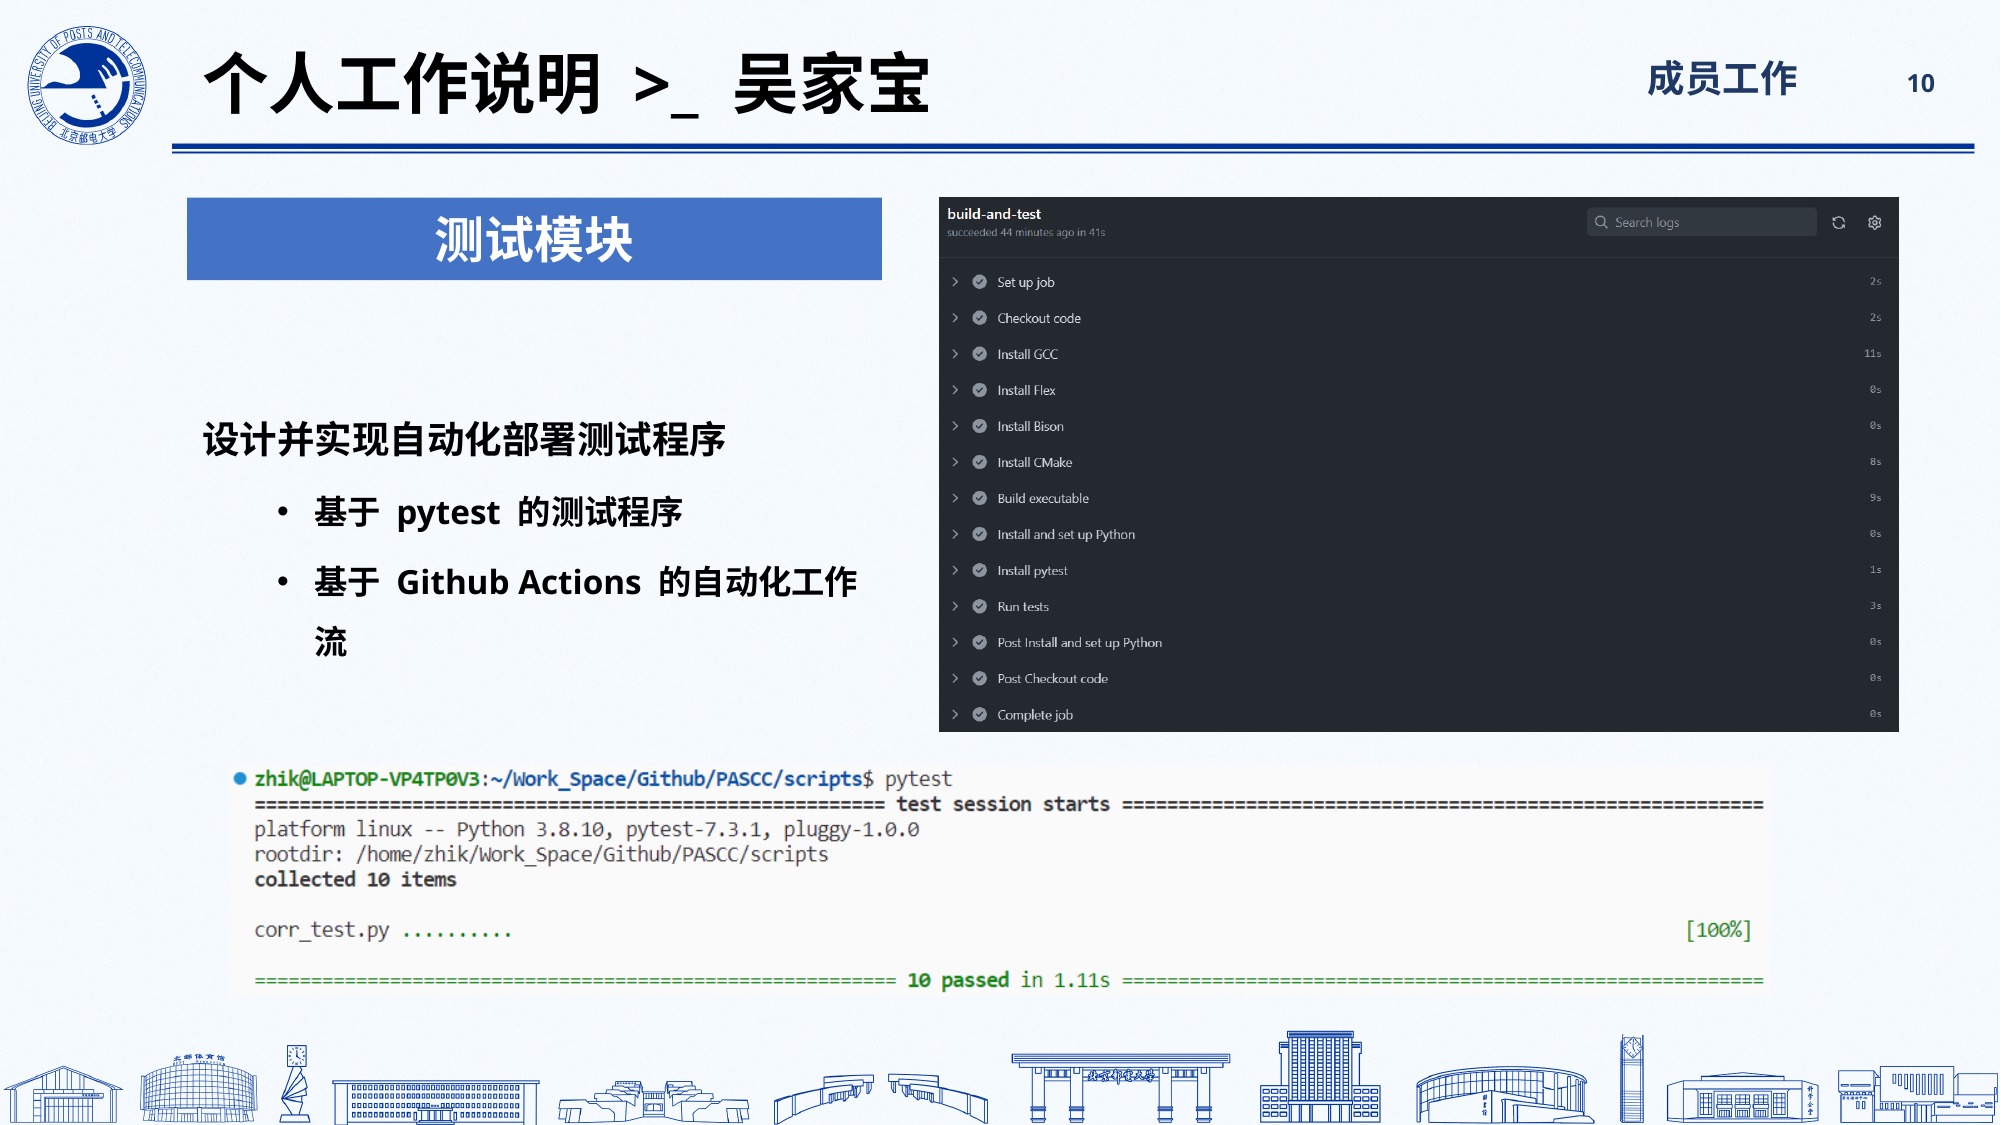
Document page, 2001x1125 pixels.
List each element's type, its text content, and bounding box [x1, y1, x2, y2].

picture [0, 0, 2001, 1125]
list 设计并实现自动化部署测试程序 基于 pytest 的测试程序 基于 Github Actions 的自动化工作流 [187, 319, 882, 973]
title 个人工作说明 >_ 吴家宝 [187, 54, 1073, 120]
text_box 测试模块 [186, 197, 883, 281]
slide_number 10 [1862, 54, 1951, 115]
footer 成员工作 [1461, 49, 1813, 115]
